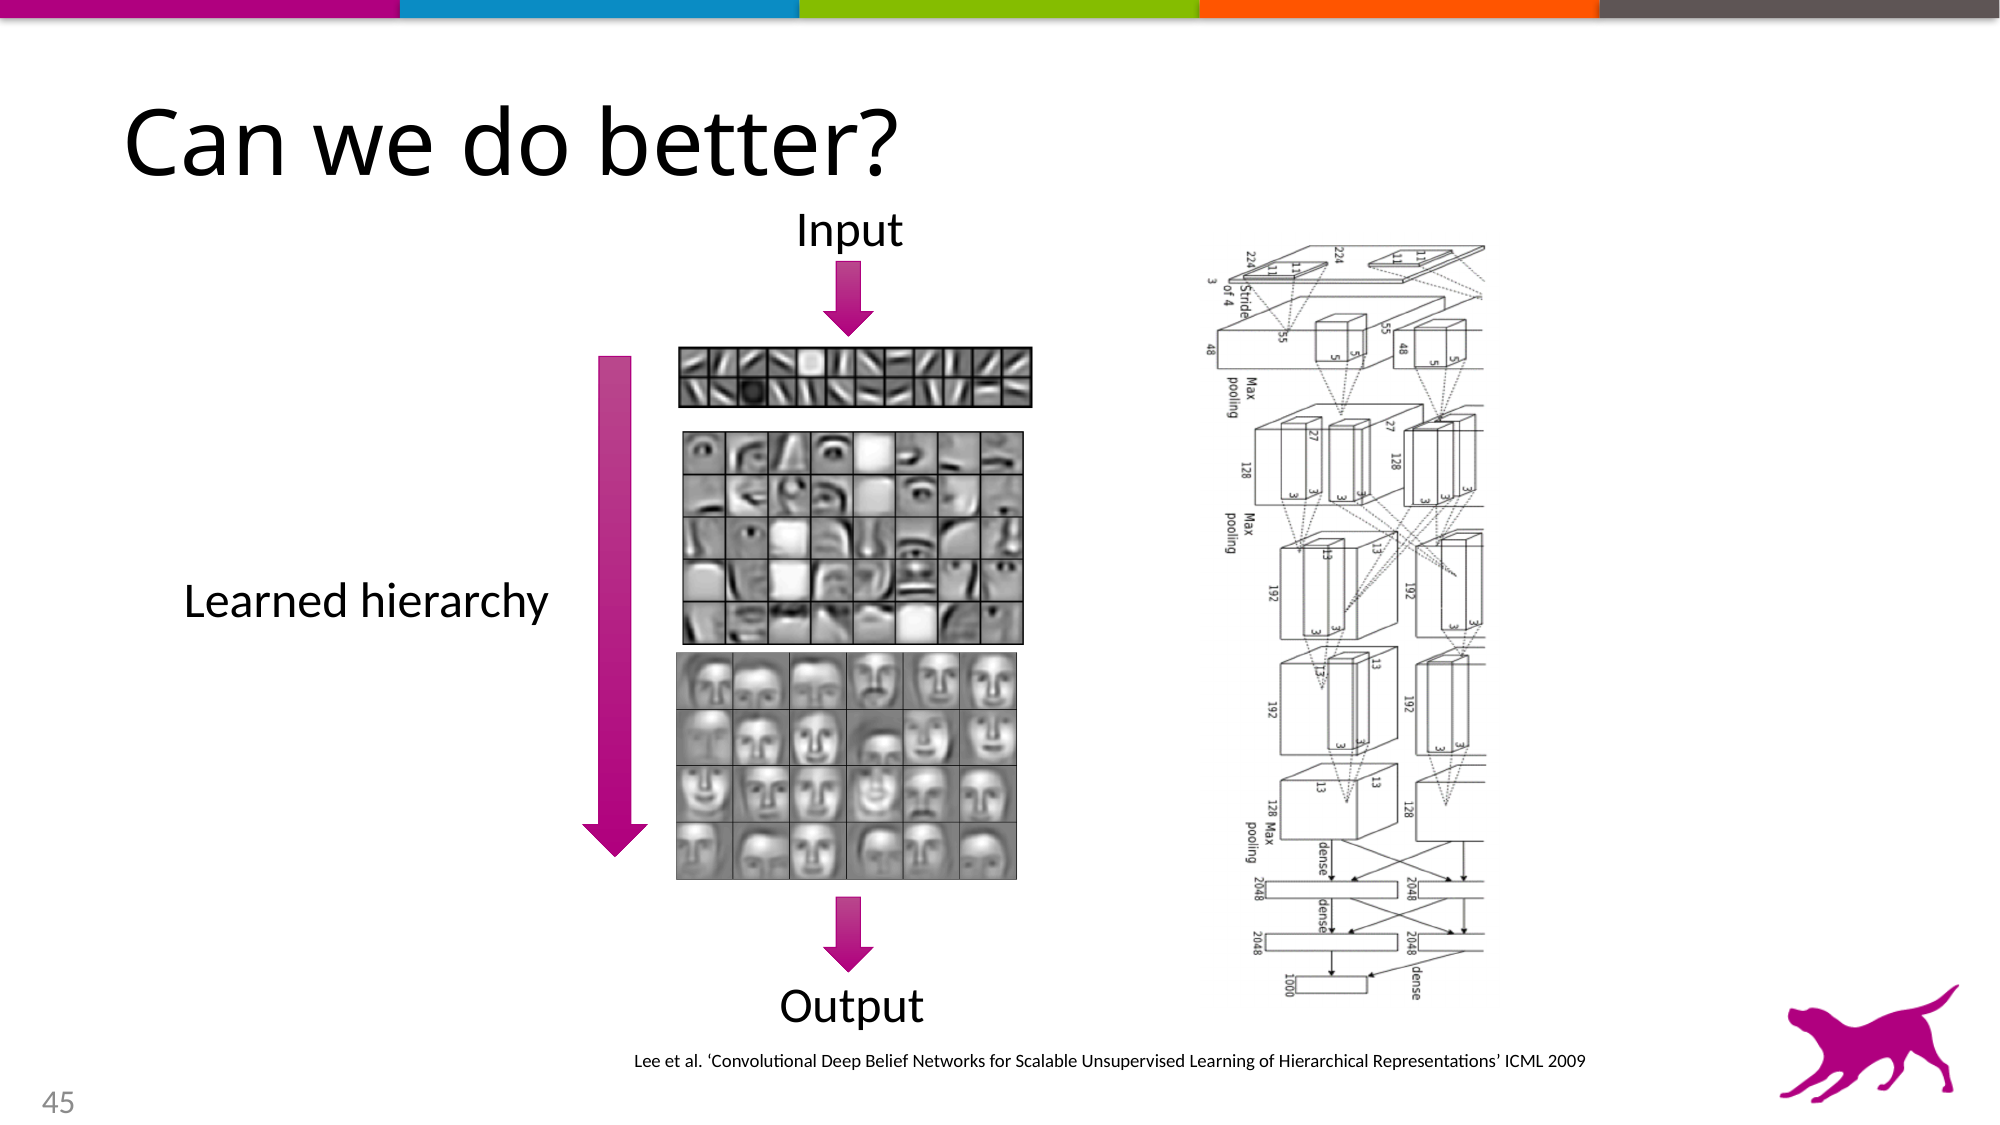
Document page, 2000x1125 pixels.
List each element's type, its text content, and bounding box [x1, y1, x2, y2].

text_box [583, 356, 647, 857]
text_box Learned hierarchy [176, 559, 557, 635]
text_box Output [772, 965, 933, 1040]
picture [1775, 981, 1966, 1106]
text_box Input [788, 188, 912, 264]
title Can we do better? [108, 45, 1908, 233]
text_box Lee et al. ‘Convolutional Deep Belief Networks for Scalable Unsupervised Learning of Hierarchical Representations’ ICML 2009 [626, 1040, 1594, 1079]
text_box [824, 261, 873, 336]
picture [659, 233, 1738, 1007]
text_box [824, 907, 873, 965]
